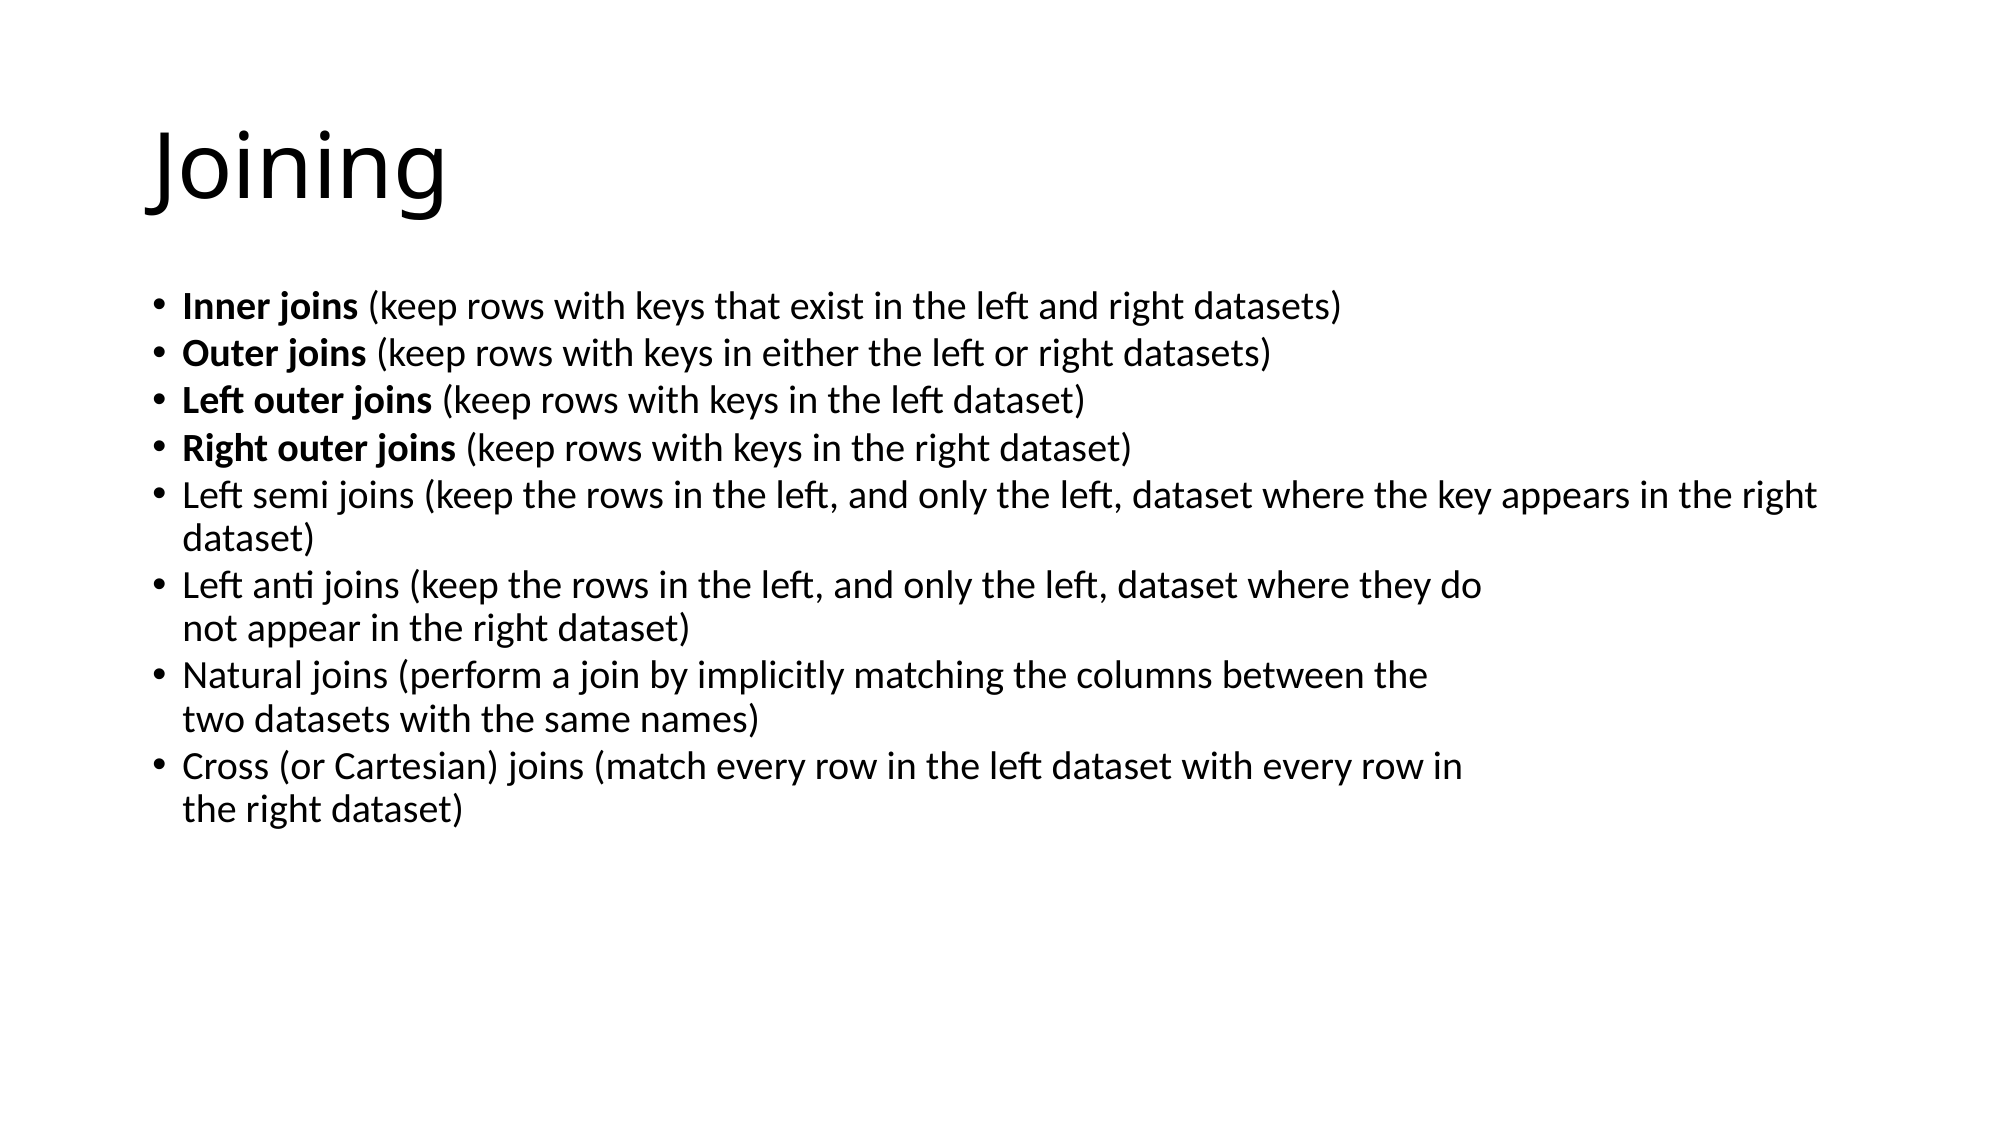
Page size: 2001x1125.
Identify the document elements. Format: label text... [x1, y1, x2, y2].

title Joining [137, 59, 1863, 277]
list Inner joins (keep rows with keys that exist in the left and right datasets) Outer joins (keep rows with keys in either the left or right datasets) Left outer joins (keep rows with keys in the left dataset) Right outer joins (keep rows with keys in the right dataset) Left semi joins (keep the rows in the left, and only the left, dataset where the key appears in the right dataset) Left anti joins (keep the rows in the left, and only the left, dataset where they do not appear in the right dataset) Natural joins (perform a join by implicitly matching the columns between the two datasets with the same names) Cross (or Cartesian) joins (match every row in the left dataset with every row in the right dataset) [137, 277, 1863, 1014]
